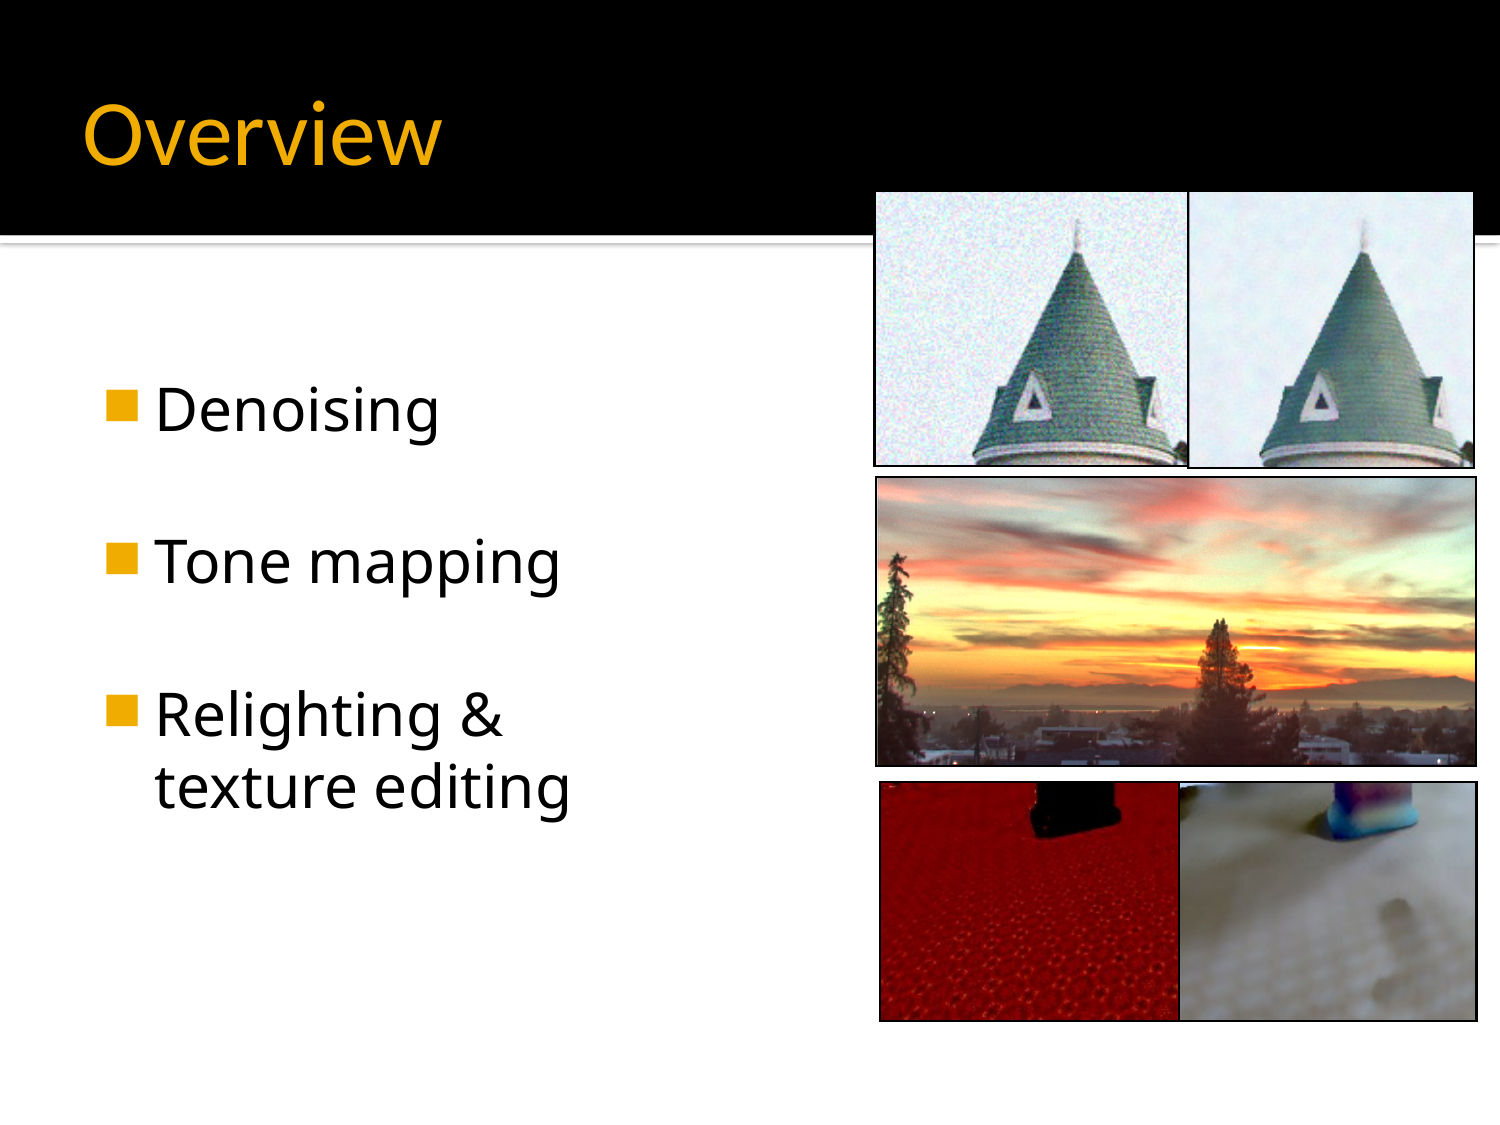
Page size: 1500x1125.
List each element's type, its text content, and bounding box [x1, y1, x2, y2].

picture [876, 477, 1476, 765]
list Denoising Tone mapping Relighting & texture editing [74, 290, 1426, 1051]
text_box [880, 782, 1476, 1021]
title Overview [74, 24, 1426, 232]
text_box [875, 191, 1474, 468]
